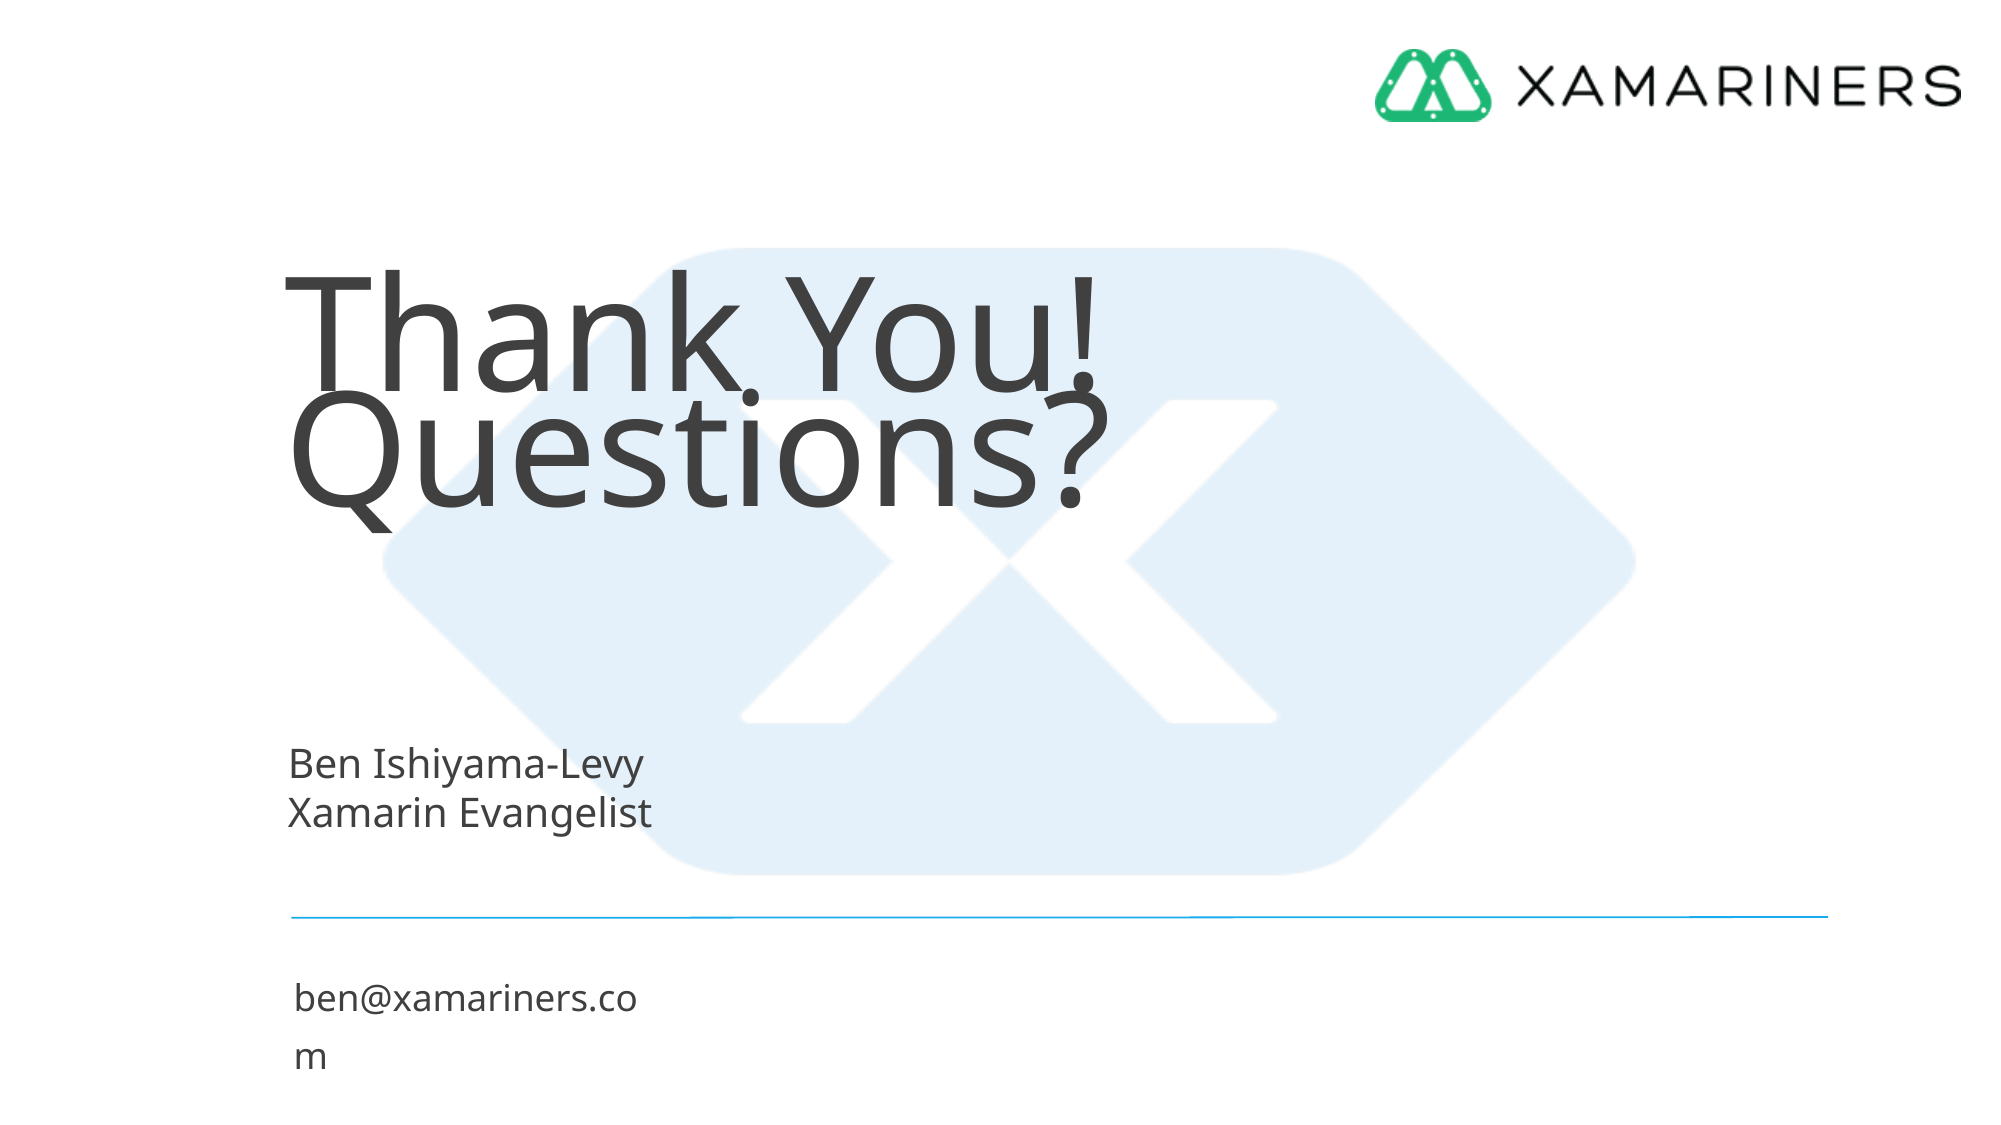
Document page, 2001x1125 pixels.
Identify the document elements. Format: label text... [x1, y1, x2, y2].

text_box Thank You! Questions? [255, 276, 1949, 412]
picture [1375, 49, 1961, 123]
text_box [278, 954, 1845, 1022]
text_box Ben Ishiyama-Levy Xamarin Evangelist [284, 734, 961, 839]
